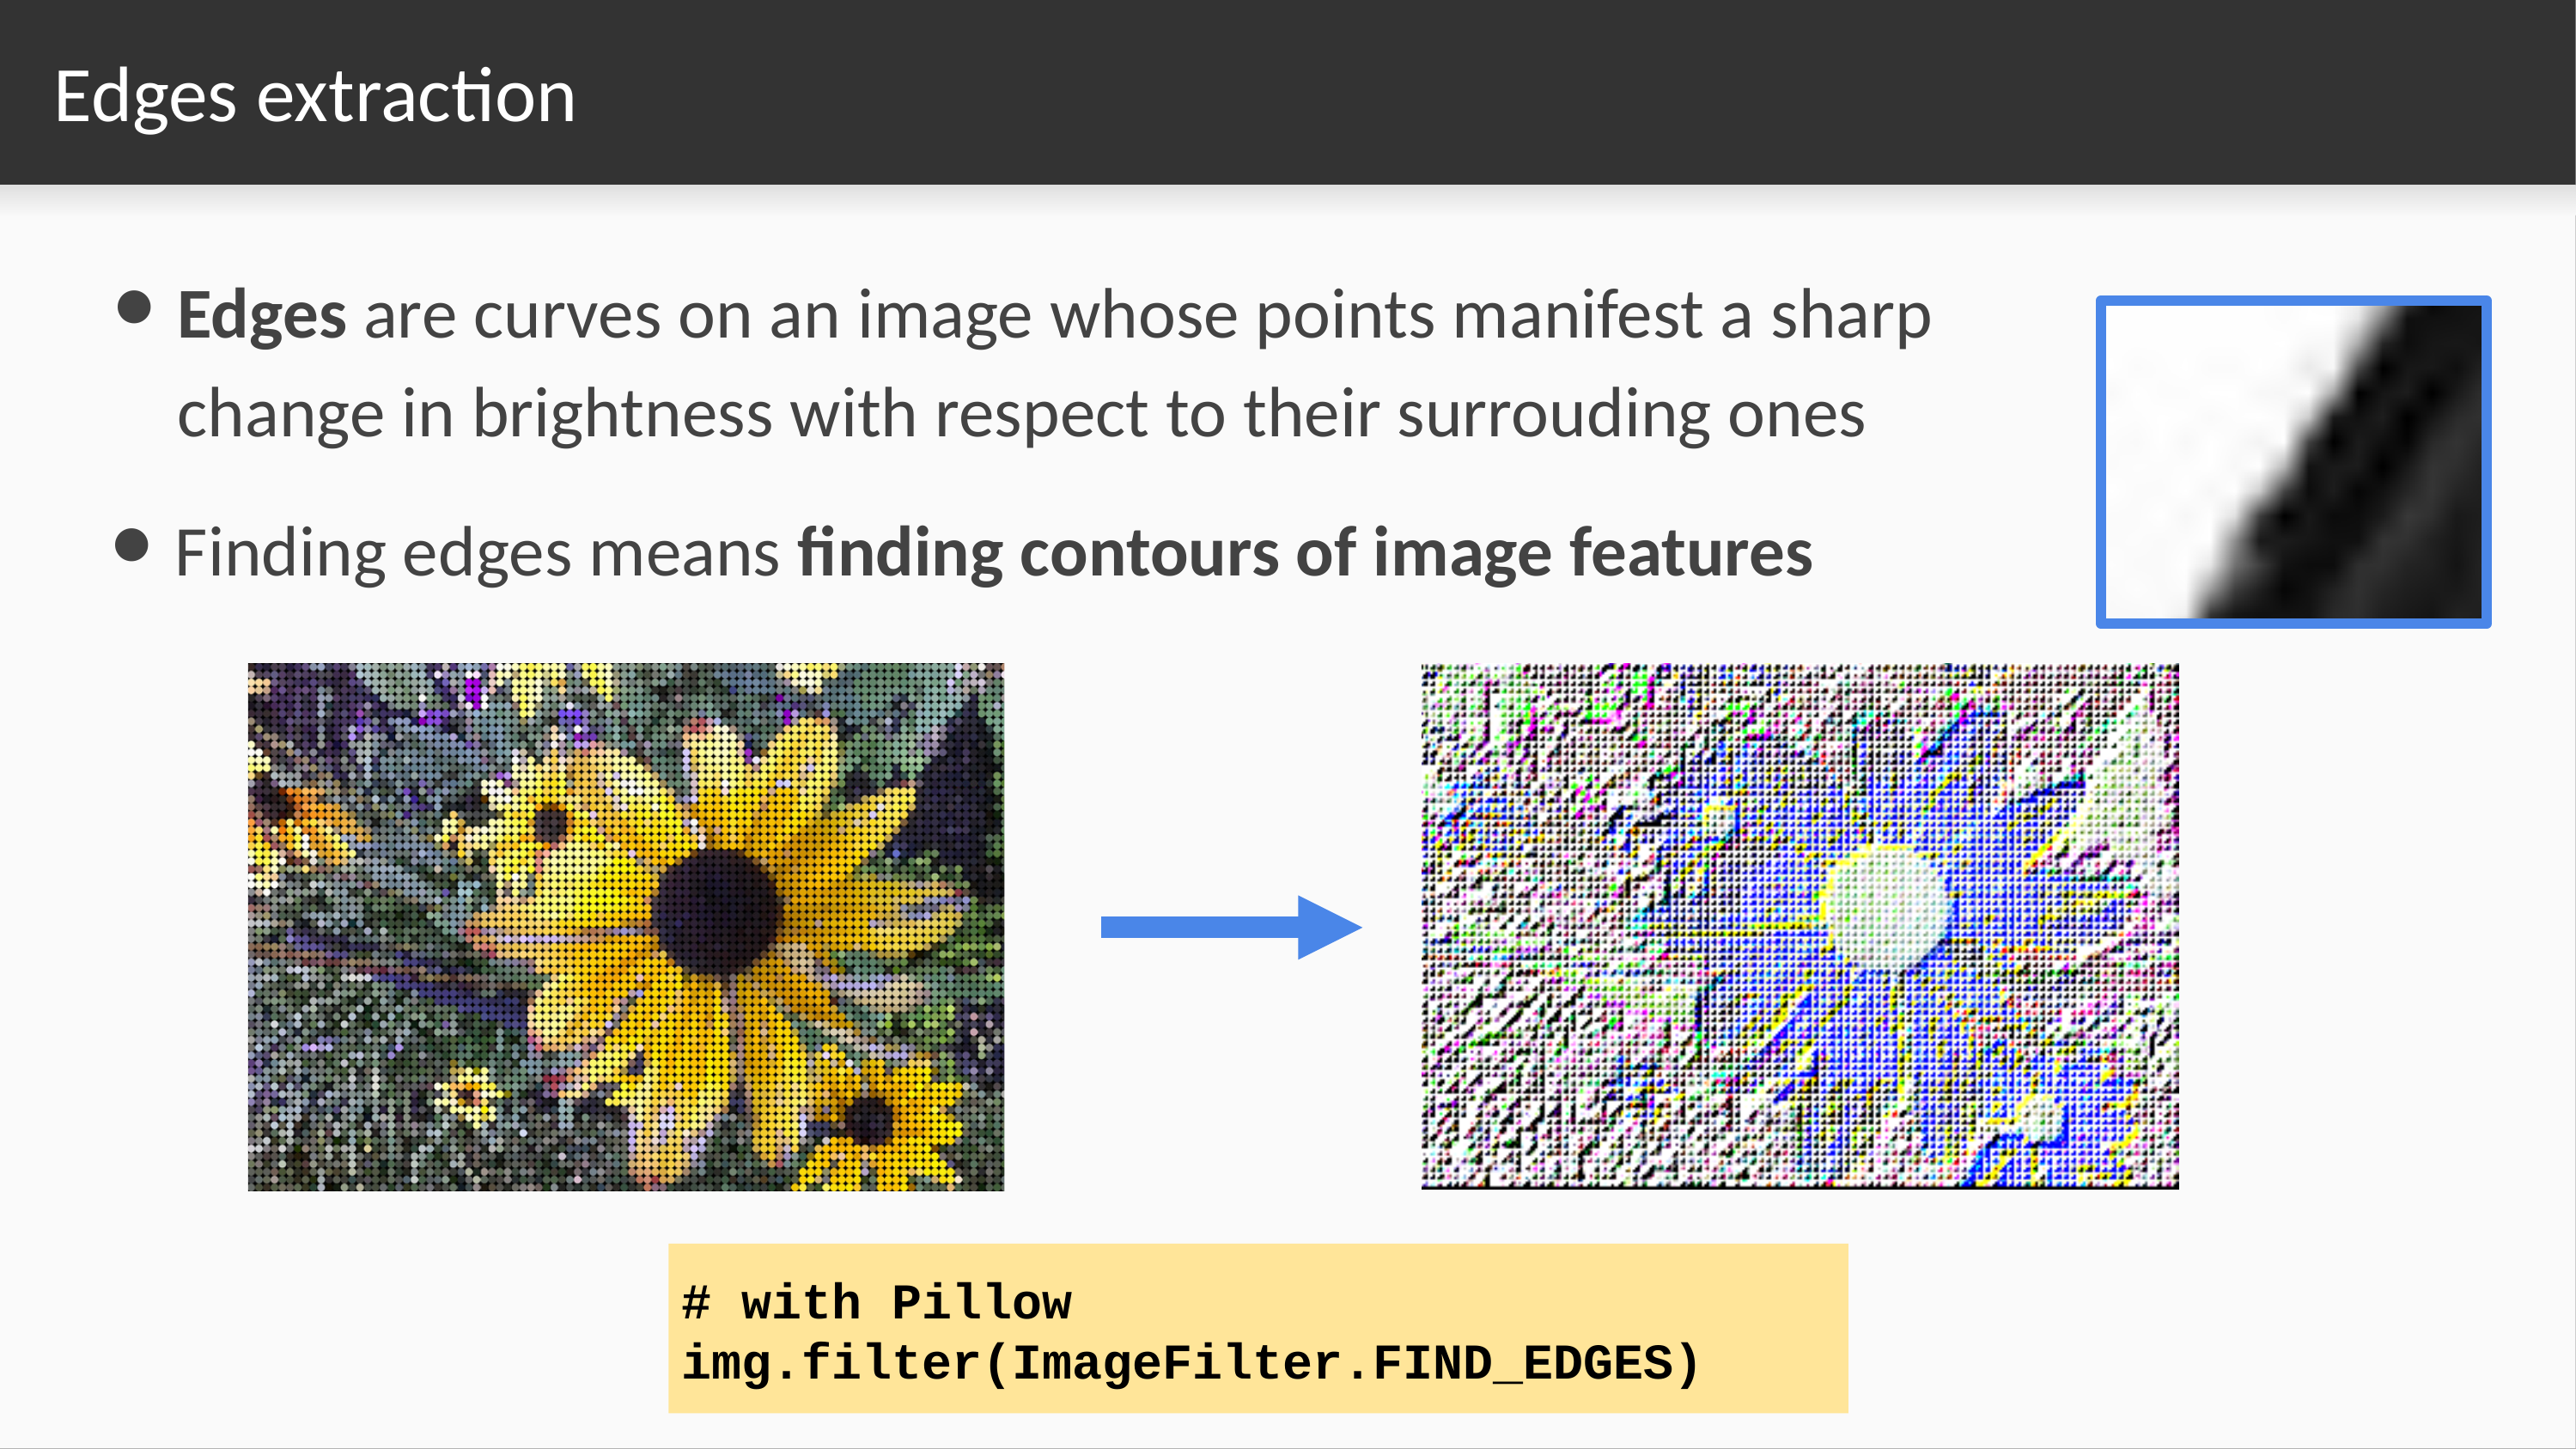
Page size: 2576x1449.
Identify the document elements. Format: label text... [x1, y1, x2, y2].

picture [247, 663, 1005, 1192]
text_box Finding edges means finding contours of image features [97, 434, 2094, 649]
picture [1422, 663, 2179, 1190]
picture [2105, 306, 2482, 618]
list Edges are curves on an image whose points manifest a sharp change in brightness with respect to their surrouding ones [87, 228, 1981, 533]
text_box # with Pillow img.filter(ImageFilter.FIND_EDGES) [668, 1243, 1848, 1414]
title Edges extraction [27, 4, 2514, 175]
